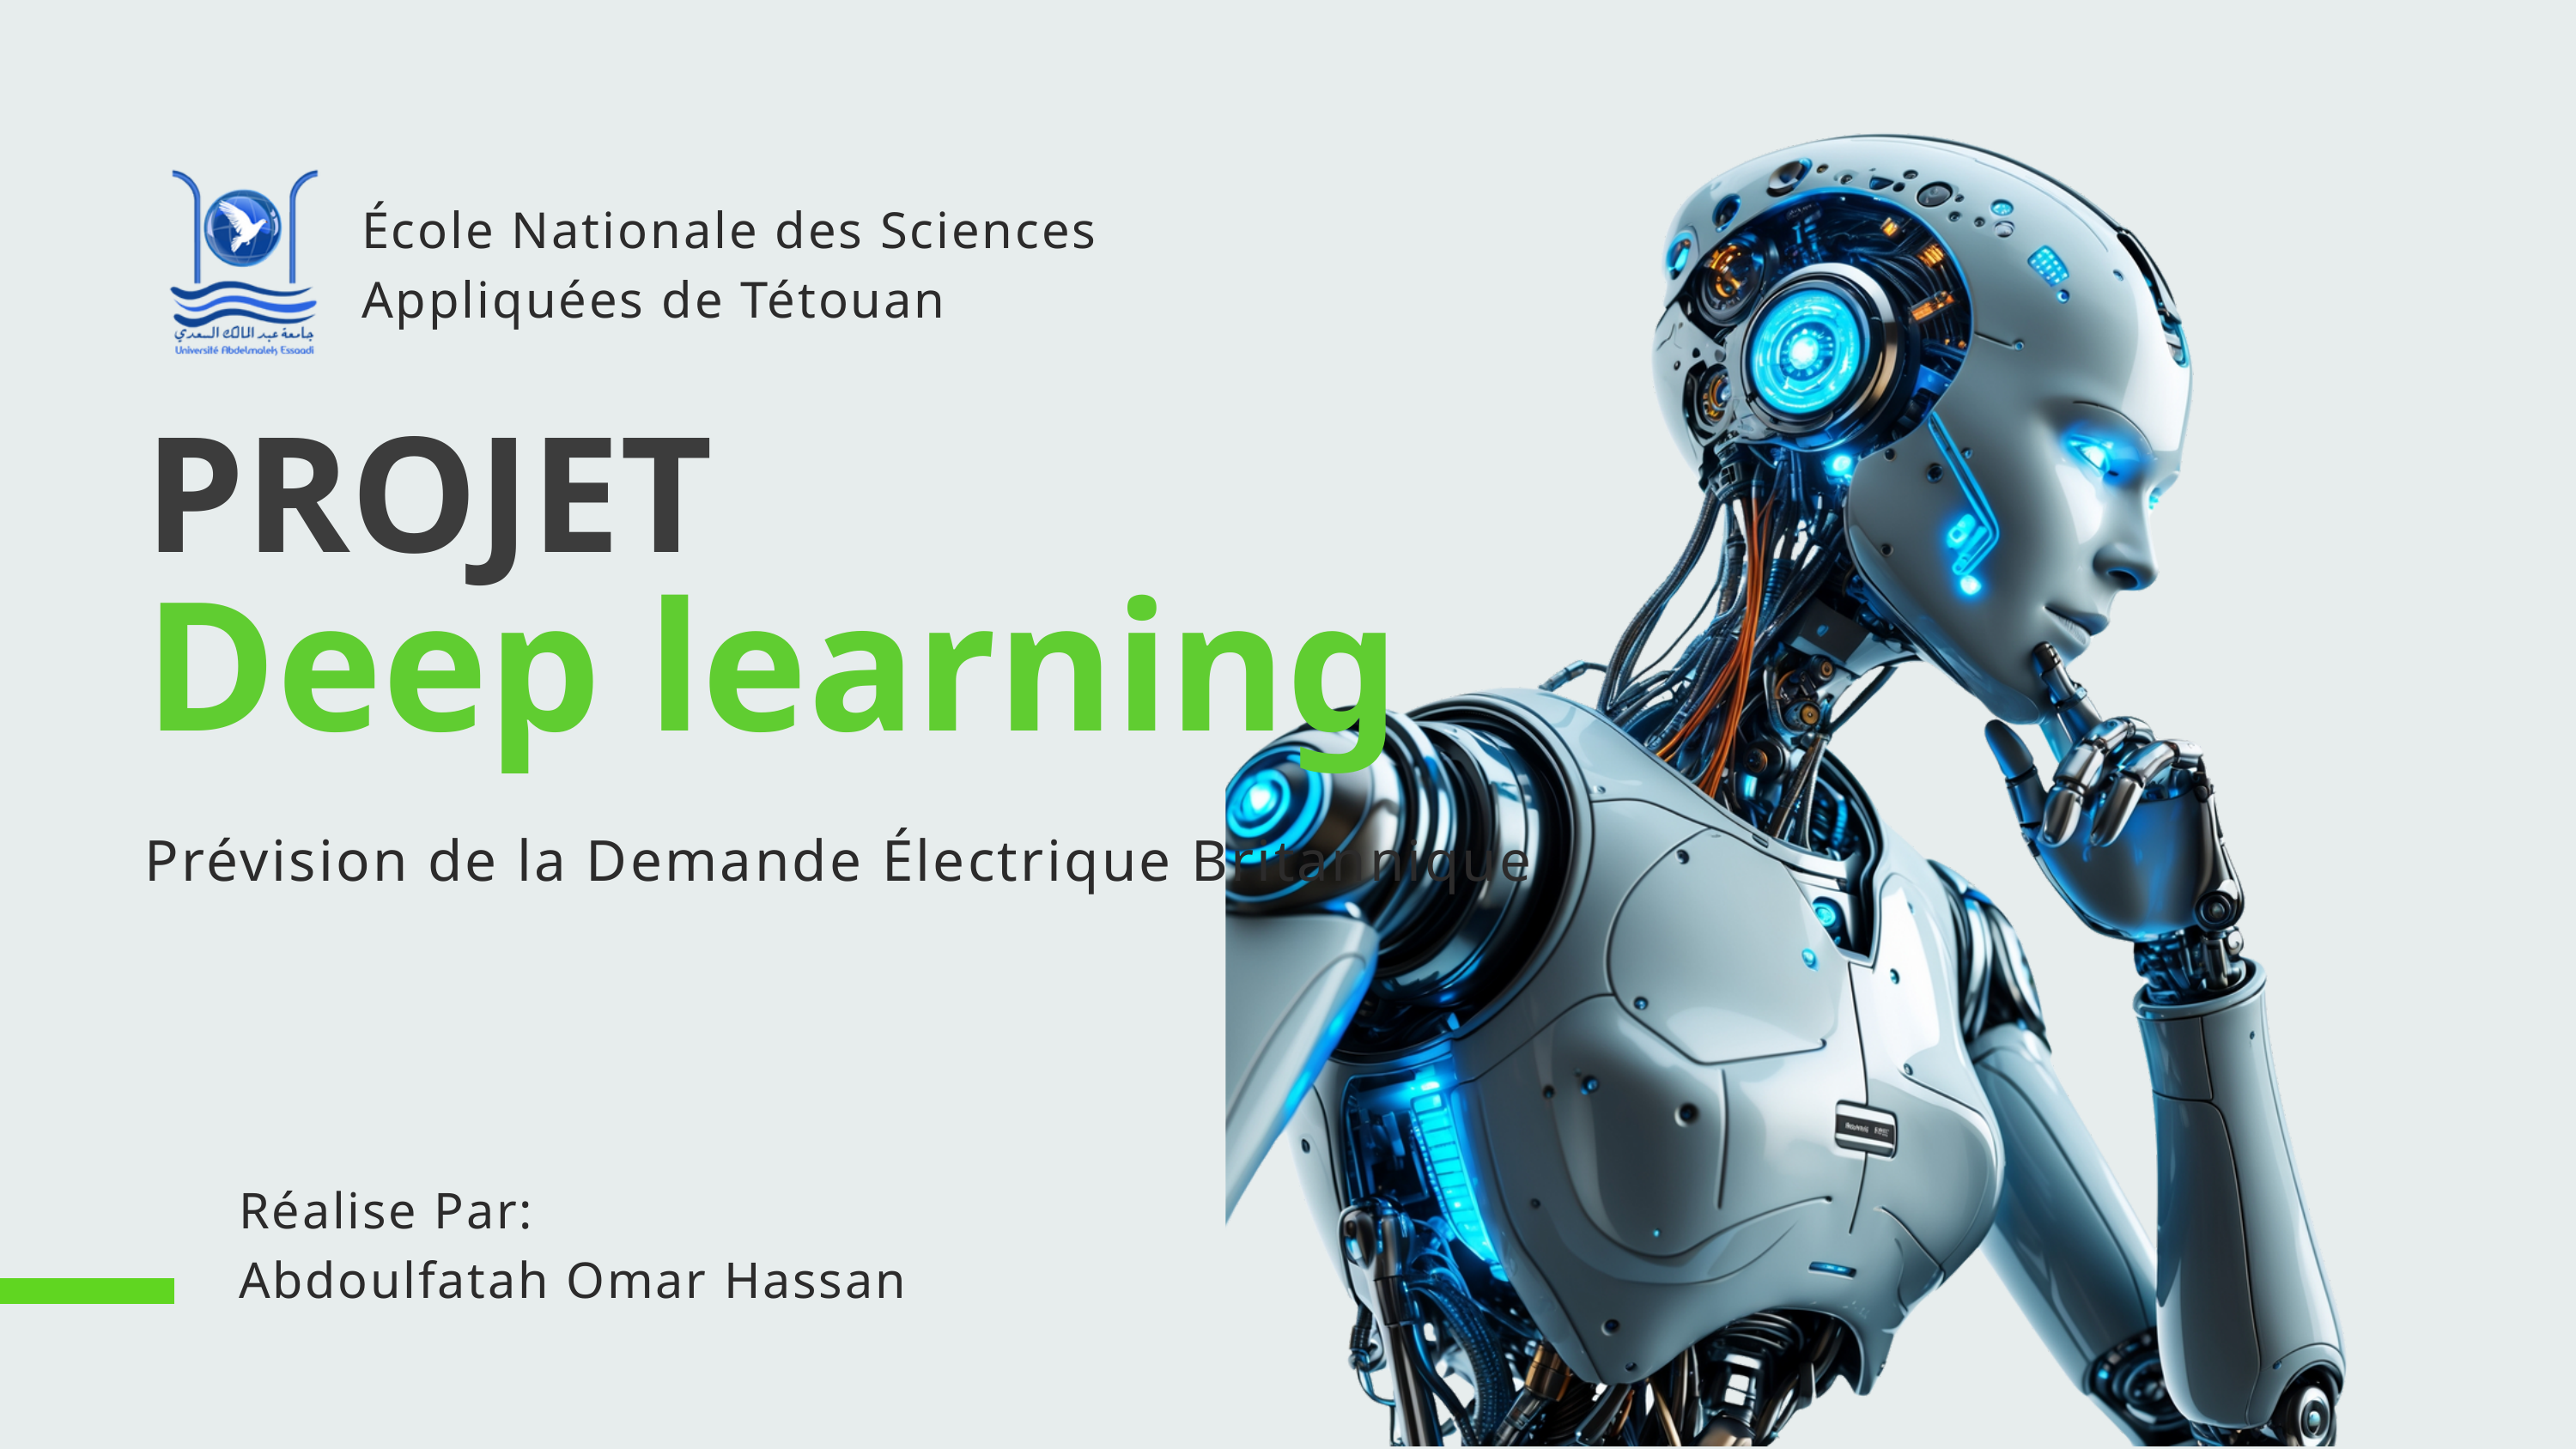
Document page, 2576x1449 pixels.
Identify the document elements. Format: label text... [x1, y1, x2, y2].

text_box Deep learning [144, 516, 1693, 767]
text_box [0, 1277, 174, 1304]
text_box [144, 144, 333, 361]
text_box École Nationale des Sciences Appliquées de Tétouan [361, 189, 1323, 329]
text_box PROJET [144, 361, 982, 585]
text_box Réalise Par: Abdoulfatah Omar Hassan [239, 1169, 1037, 1308]
text_box [1225, 96, 2576, 1447]
text_box Prévision de la Demande Électrique Britannique [144, 813, 1540, 972]
